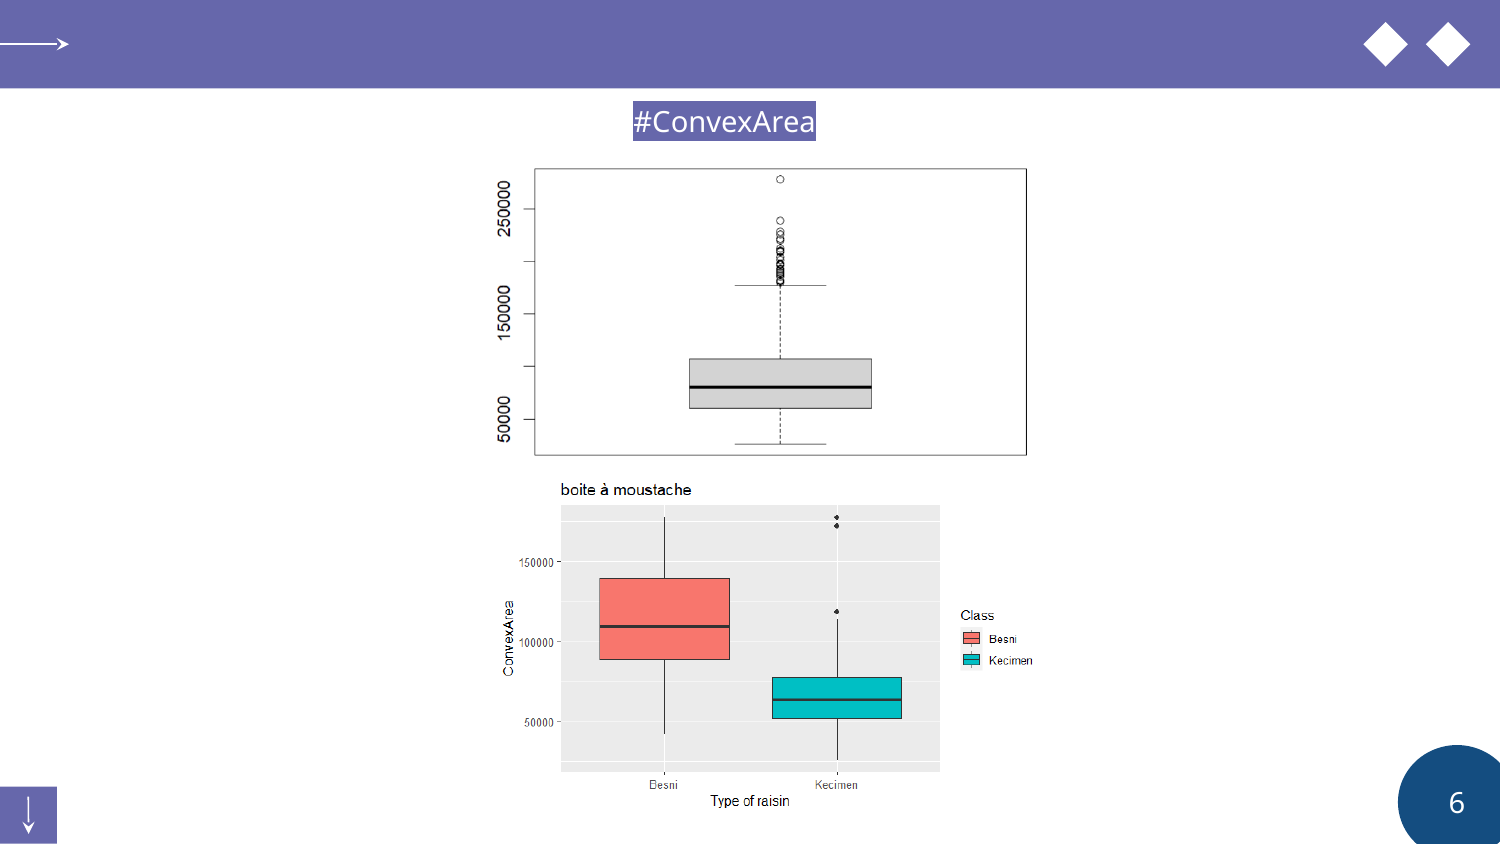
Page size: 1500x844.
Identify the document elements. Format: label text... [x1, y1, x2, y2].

text_box 6 [1397, 745, 1500, 844]
picture [492, 161, 1030, 466]
picture [500, 477, 1039, 812]
text_box #ConvexArea [618, 88, 1111, 189]
